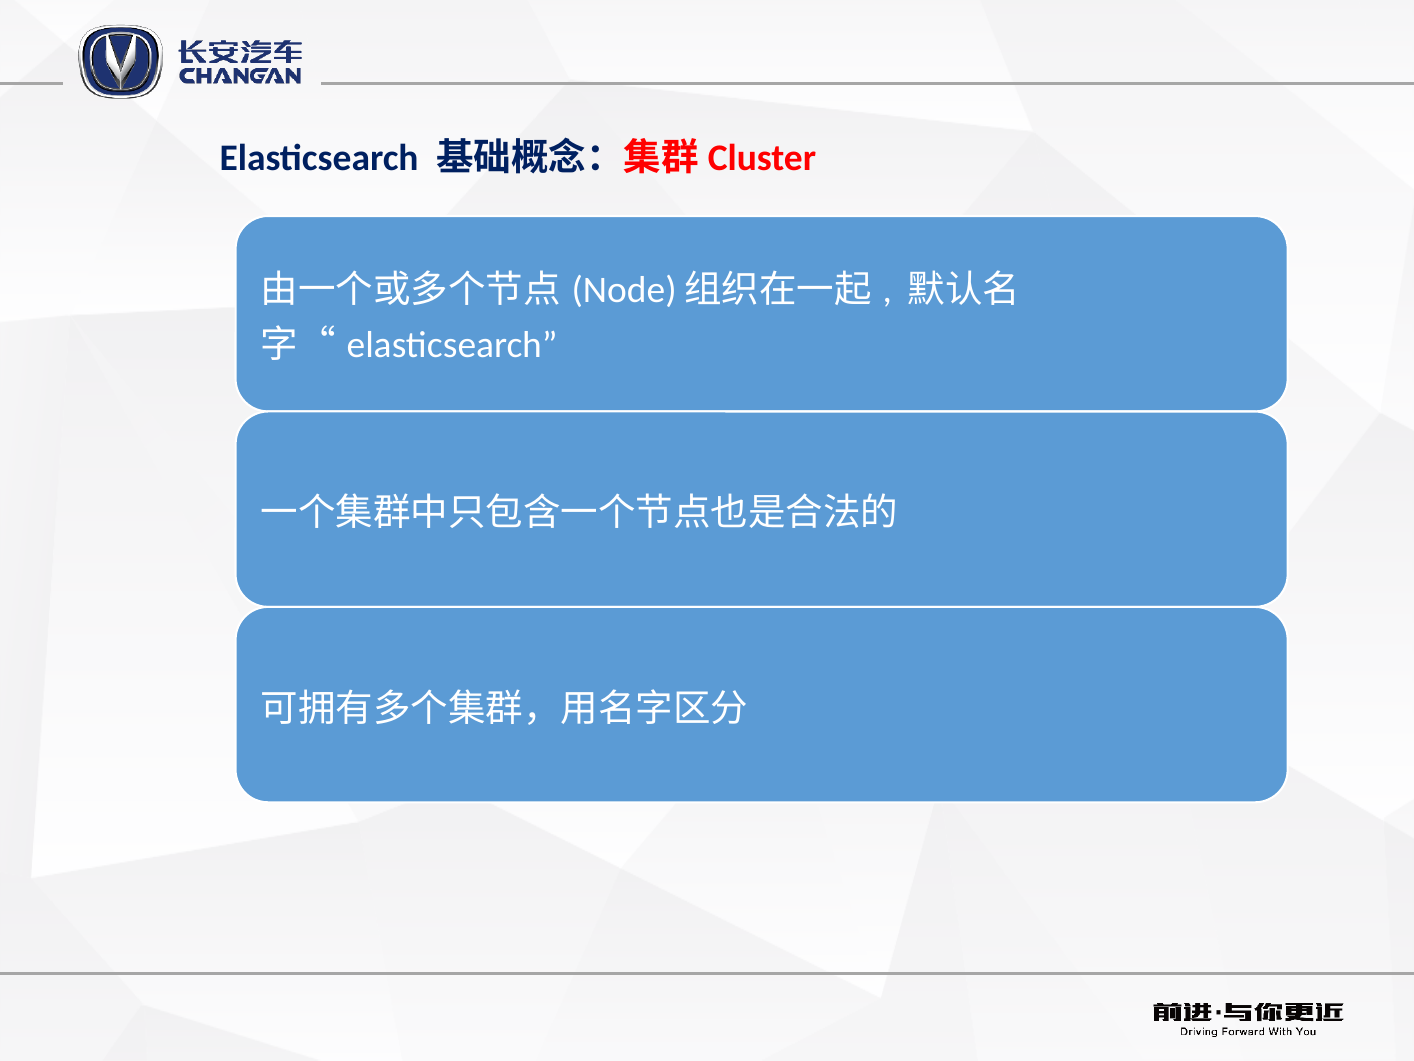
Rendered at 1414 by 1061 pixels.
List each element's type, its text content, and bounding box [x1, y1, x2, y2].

picture [0, 975, 1414, 1061]
text_box Elasticsearch 基础概念：集群Cluster [204, 125, 1001, 186]
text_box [235, 215, 1288, 803]
picture [0, 0, 1414, 972]
